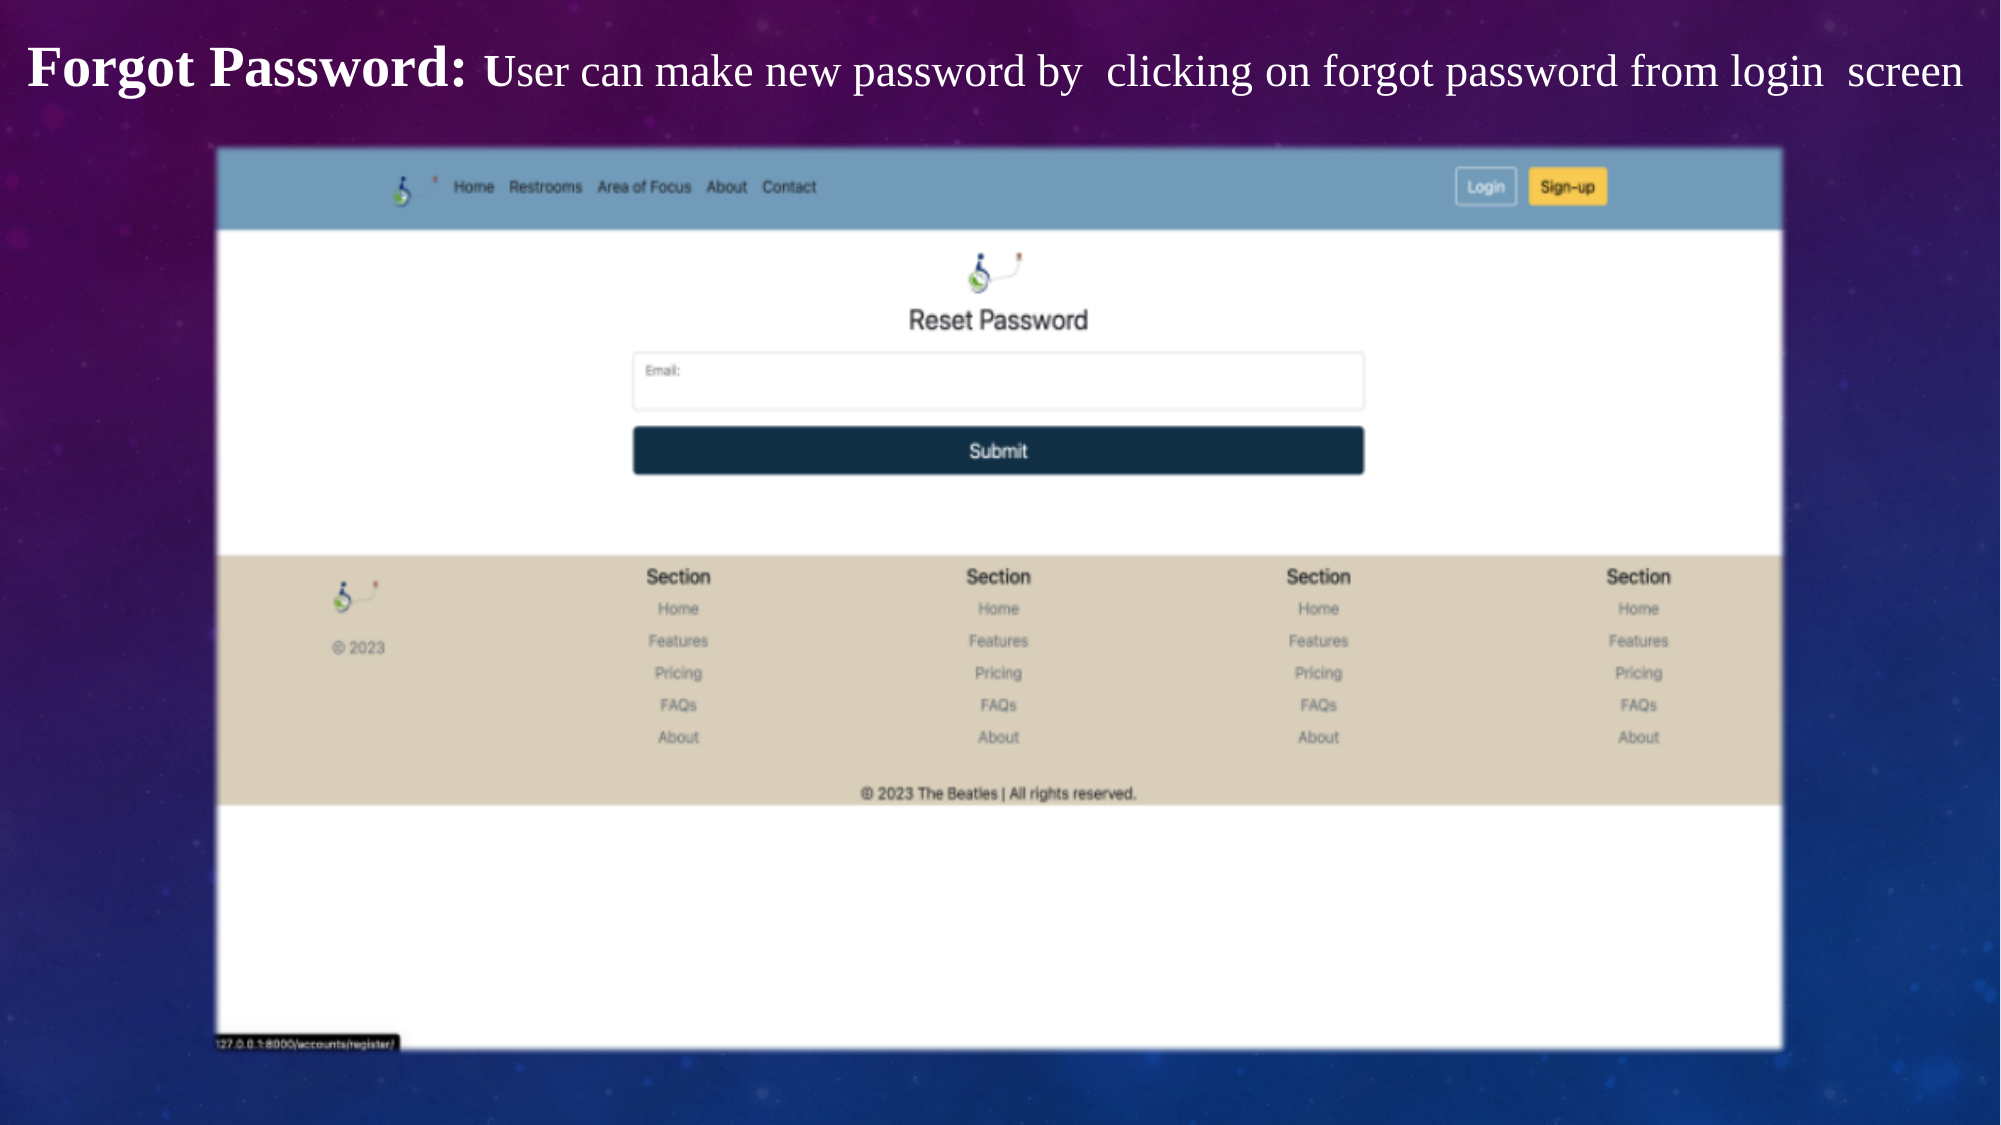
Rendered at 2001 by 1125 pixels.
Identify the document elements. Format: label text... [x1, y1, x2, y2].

title Forgot Password: User can make new password by clicking on forgot password from login screen [24, 0, 1975, 180]
picture [0, 0, 2001, 1125]
